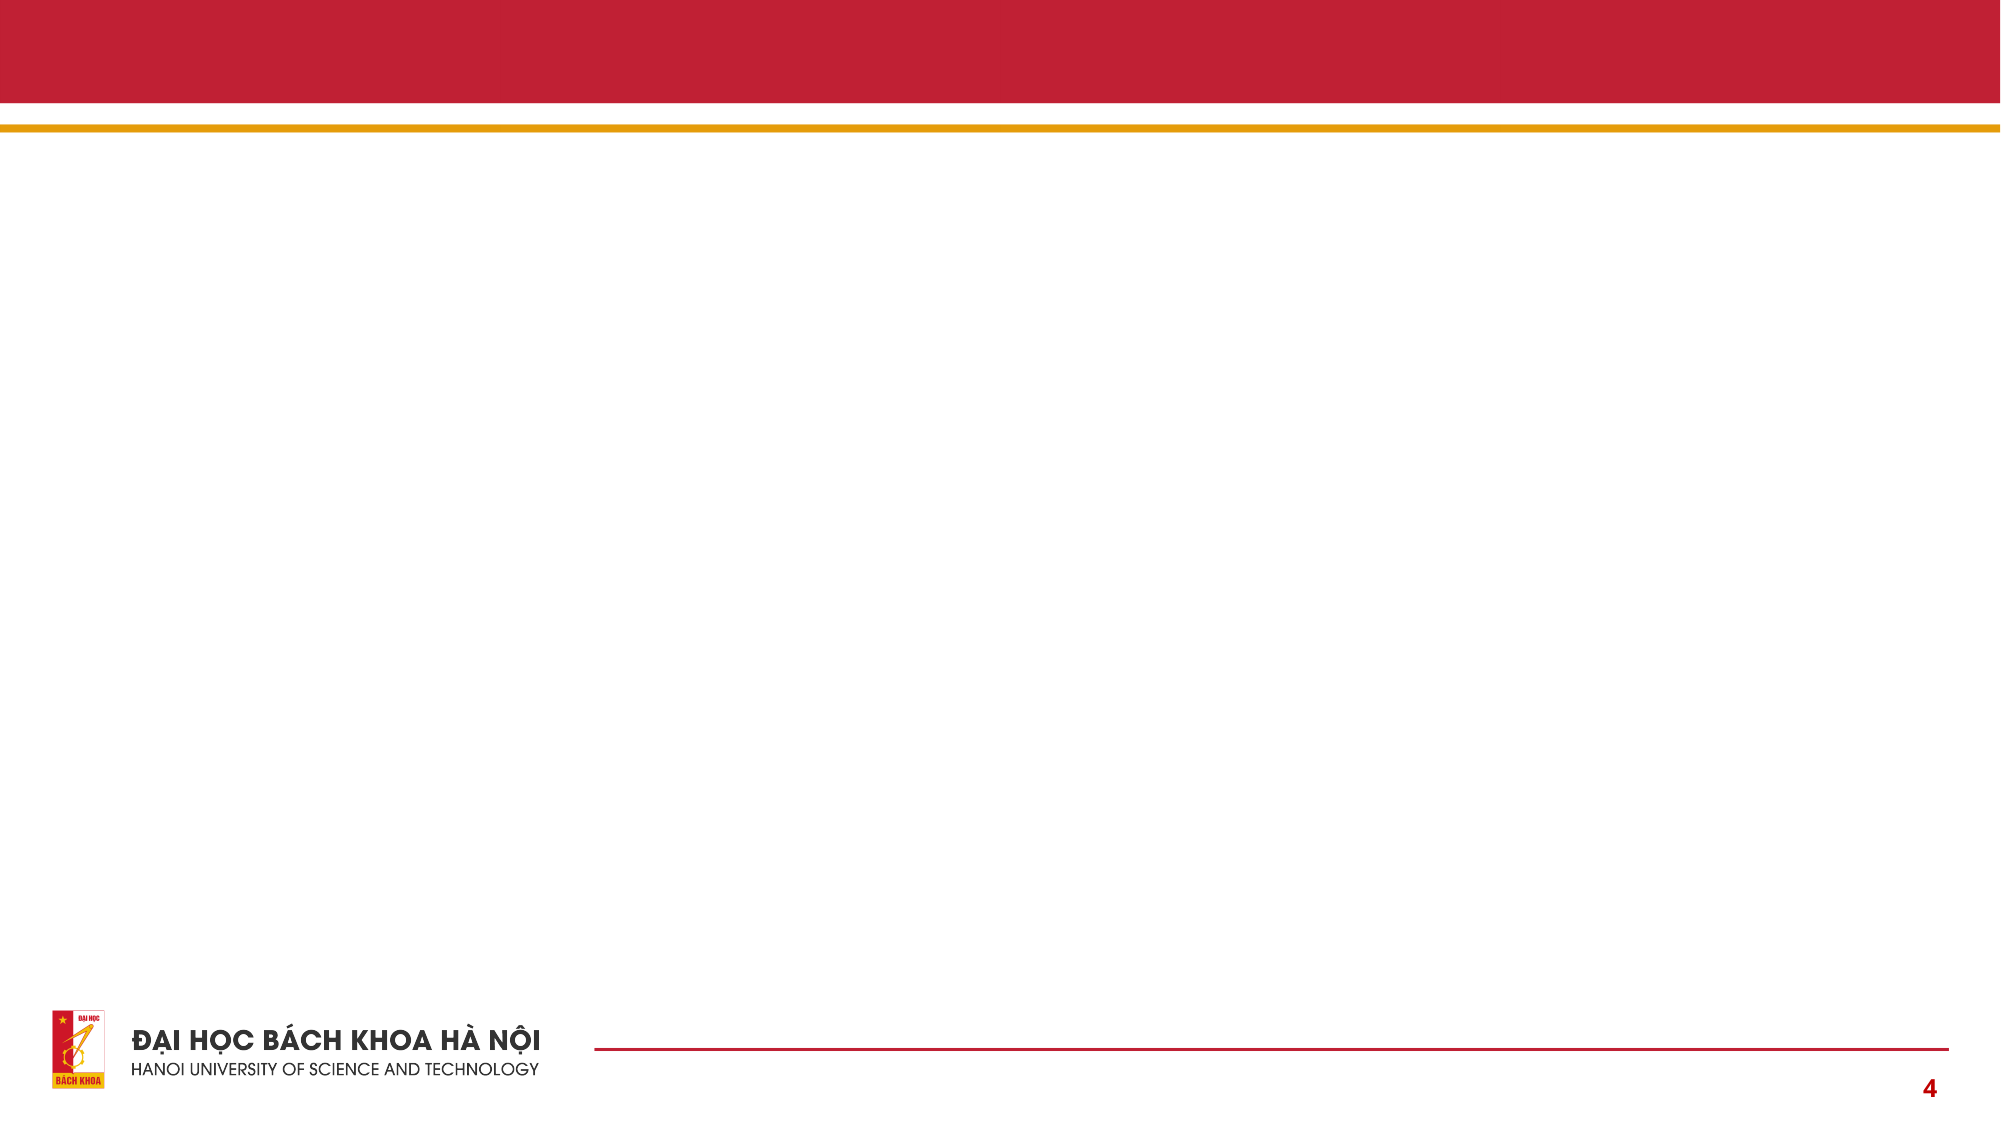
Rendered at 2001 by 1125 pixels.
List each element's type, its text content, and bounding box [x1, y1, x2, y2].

slide_number 4 [1502, 1065, 1953, 1125]
picture [0, 0, 2001, 1125]
